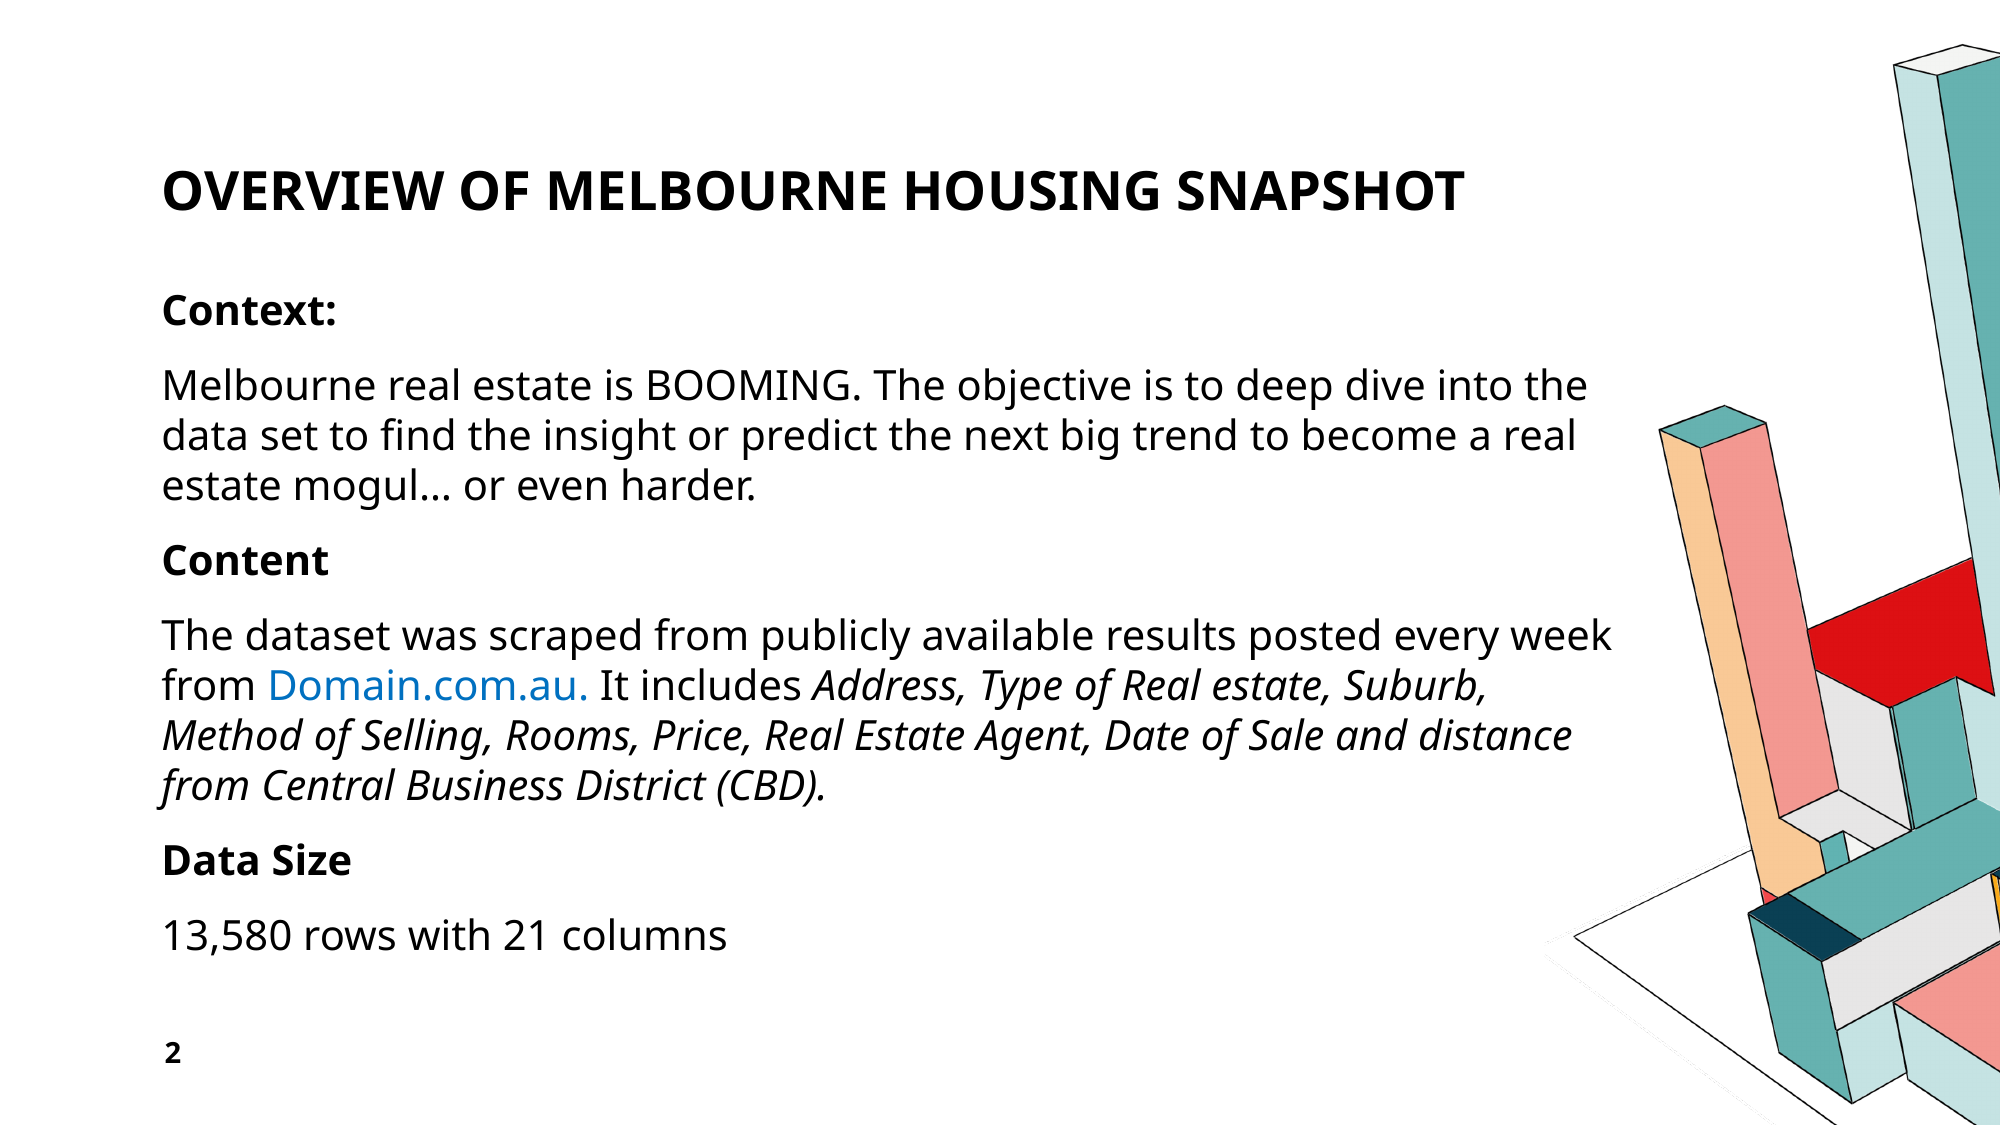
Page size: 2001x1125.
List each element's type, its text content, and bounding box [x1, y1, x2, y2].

slide_number 2 [149, 1024, 588, 1085]
picture [1544, 43, 2000, 1125]
text_box Context: Melbourne real estate is BOOMING. The objective is to deep dive into the data set to find the insight or predict the next big trend to become a real estate mogul… or even harder. Content The dataset was scraped from publicly available results posted every week from Domain.com.au. It includes Address, Type of Real estate, Suburb, Method of Selling, Rooms, Price, Real Estate Agent, Date of Sale and distance from Central Business District (CBD). Data Size 13,580 rows with 21 columns [146, 275, 1638, 990]
title Overview of Melbourne housing snapshot [146, 11, 1749, 230]
